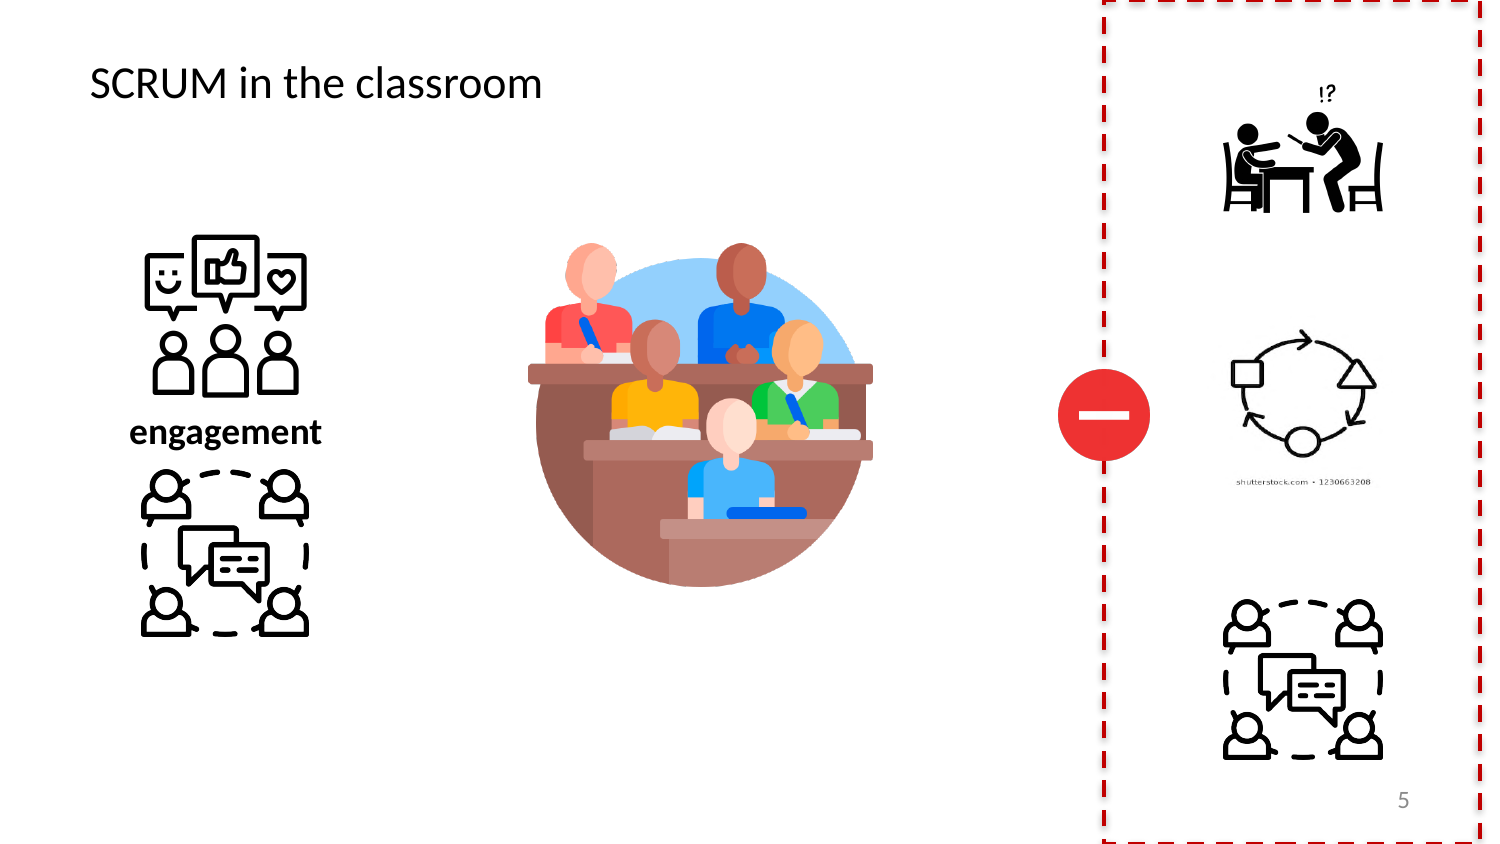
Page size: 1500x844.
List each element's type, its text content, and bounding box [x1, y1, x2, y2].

text_box SCRUM in the classroom [74, 45, 1098, 233]
picture [141, 469, 309, 637]
picture [1222, 68, 1383, 229]
picture [1058, 369, 1150, 461]
text_box engagement [114, 399, 338, 460]
picture [1222, 599, 1383, 760]
picture [528, 242, 873, 587]
text_box [1103, 0, 1481, 844]
slide_number 5 [1074, 768, 1425, 829]
picture [1206, 310, 1400, 488]
picture [141, 232, 310, 400]
